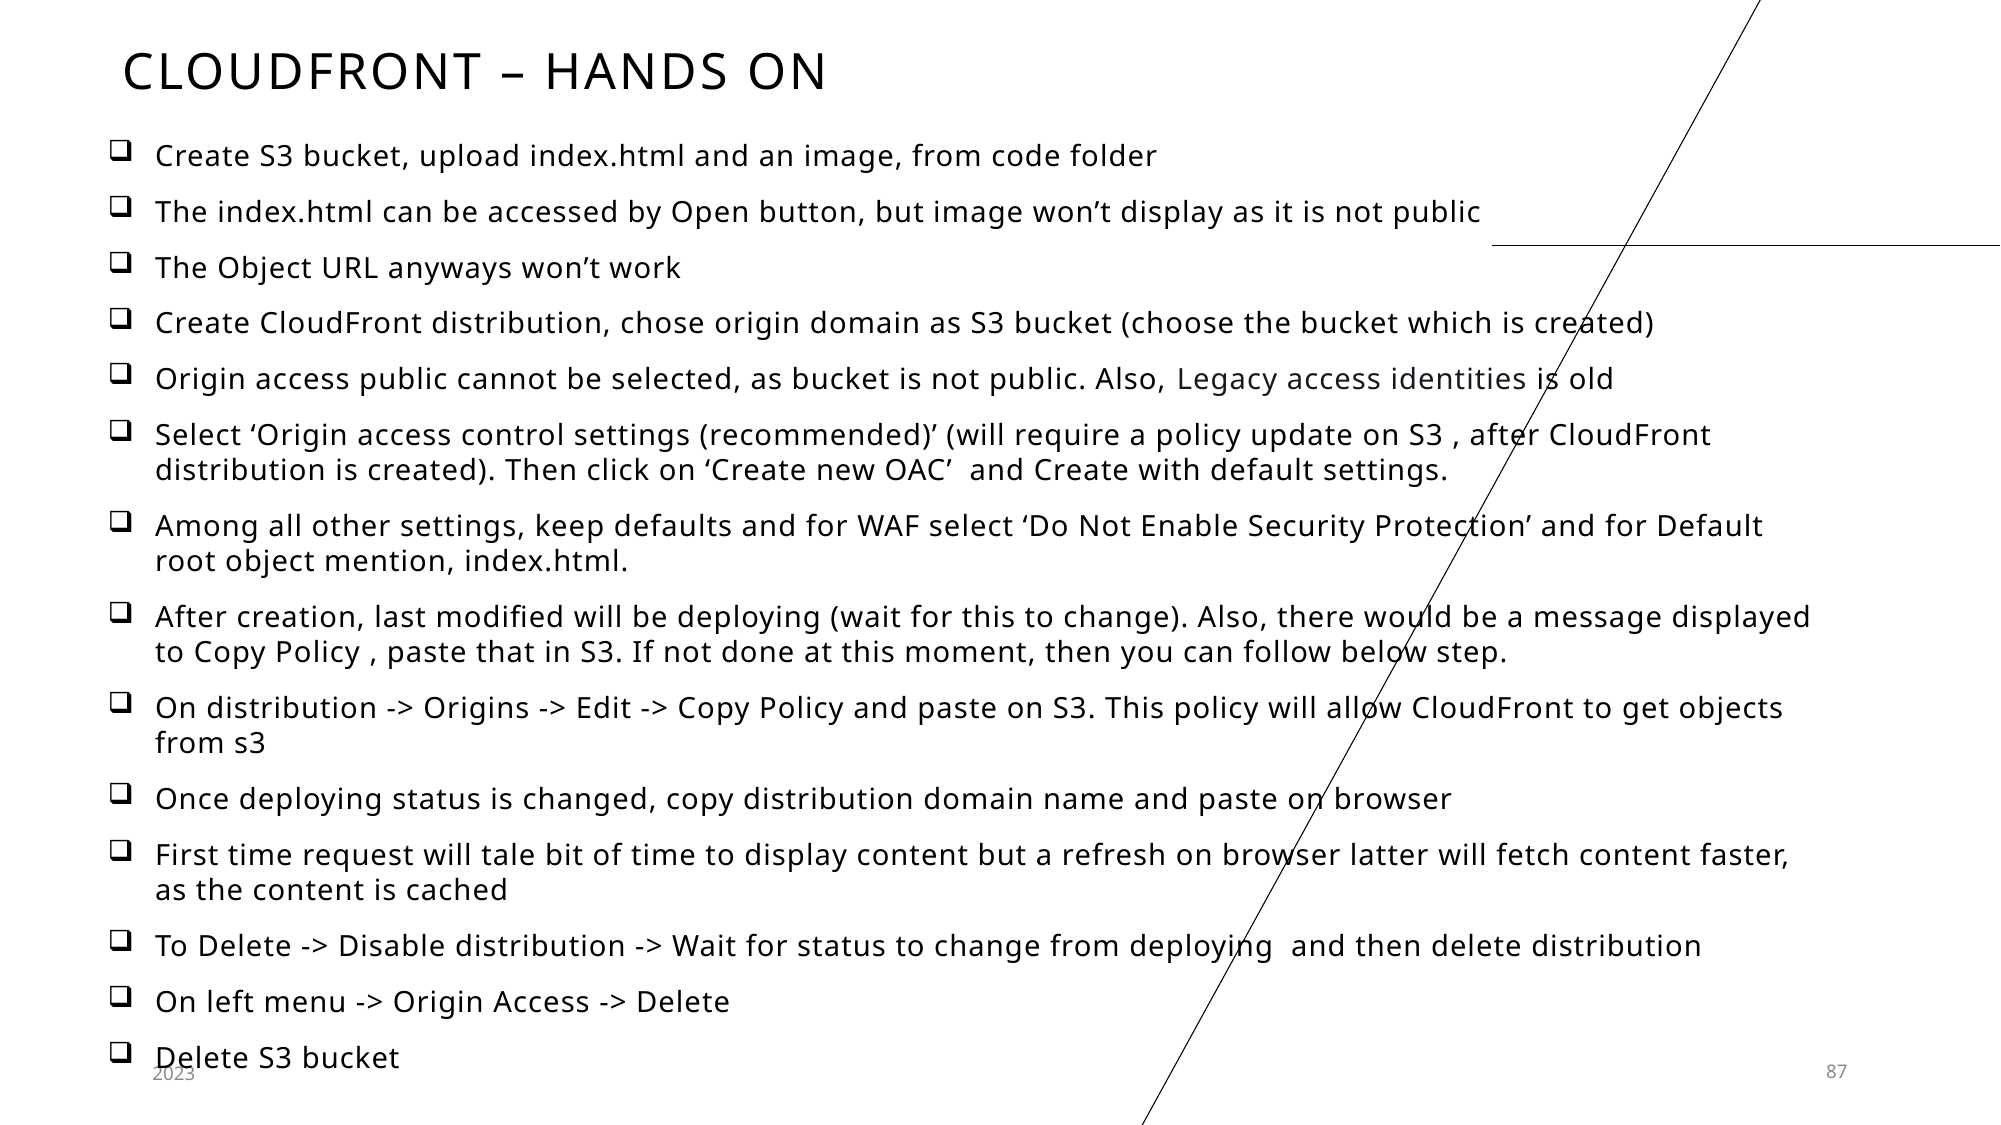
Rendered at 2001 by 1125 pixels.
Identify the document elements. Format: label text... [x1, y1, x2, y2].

title CloudFront – hands on [108, 23, 1445, 108]
slide_number 87 [1412, 1042, 1863, 1103]
list Create S3 bucket, upload index.html and an image, from code folder The index.html can be accessed by Open button, but image won’t display as it is not public The Object URL anyways won’t work Create CloudFront distribution, chose origin domain as S3 bucket (choose the bucket which is created) Origin access public cannot be selected, as bucket is not public. Also, Legacy access identities is old Select ‘Origin access control settings (recommended)’ (will require a policy update on S3 , after CloudFront distribution is created). Then click on ‘Create new OAC’ and Create with default settings. Among all other settings, keep defaults and for WAF select ‘Do Not Enable Security Protection’ and for Default root object mention, index.html. After creation, last modified will be deploying (wait for this to change). Also, there would be a message displayed to Copy Policy , paste that in S3. If not done at this moment, then you can follow below step. On distribution -> Origins -> Edit -> Copy Policy and paste on S3. This policy will allow CloudFront to get objects from s3 Once deploying status is changed, copy distribution domain name and paste on browser First time request will tale bit of time to display content but a refresh on browser latter will fetch content faster, as the content is cached To Delete -> Disable distribution -> Wait for status to change from deploying and then delete distribution On left menu -> Origin Access -> Delete Delete S3 bucket [93, 129, 1848, 1102]
